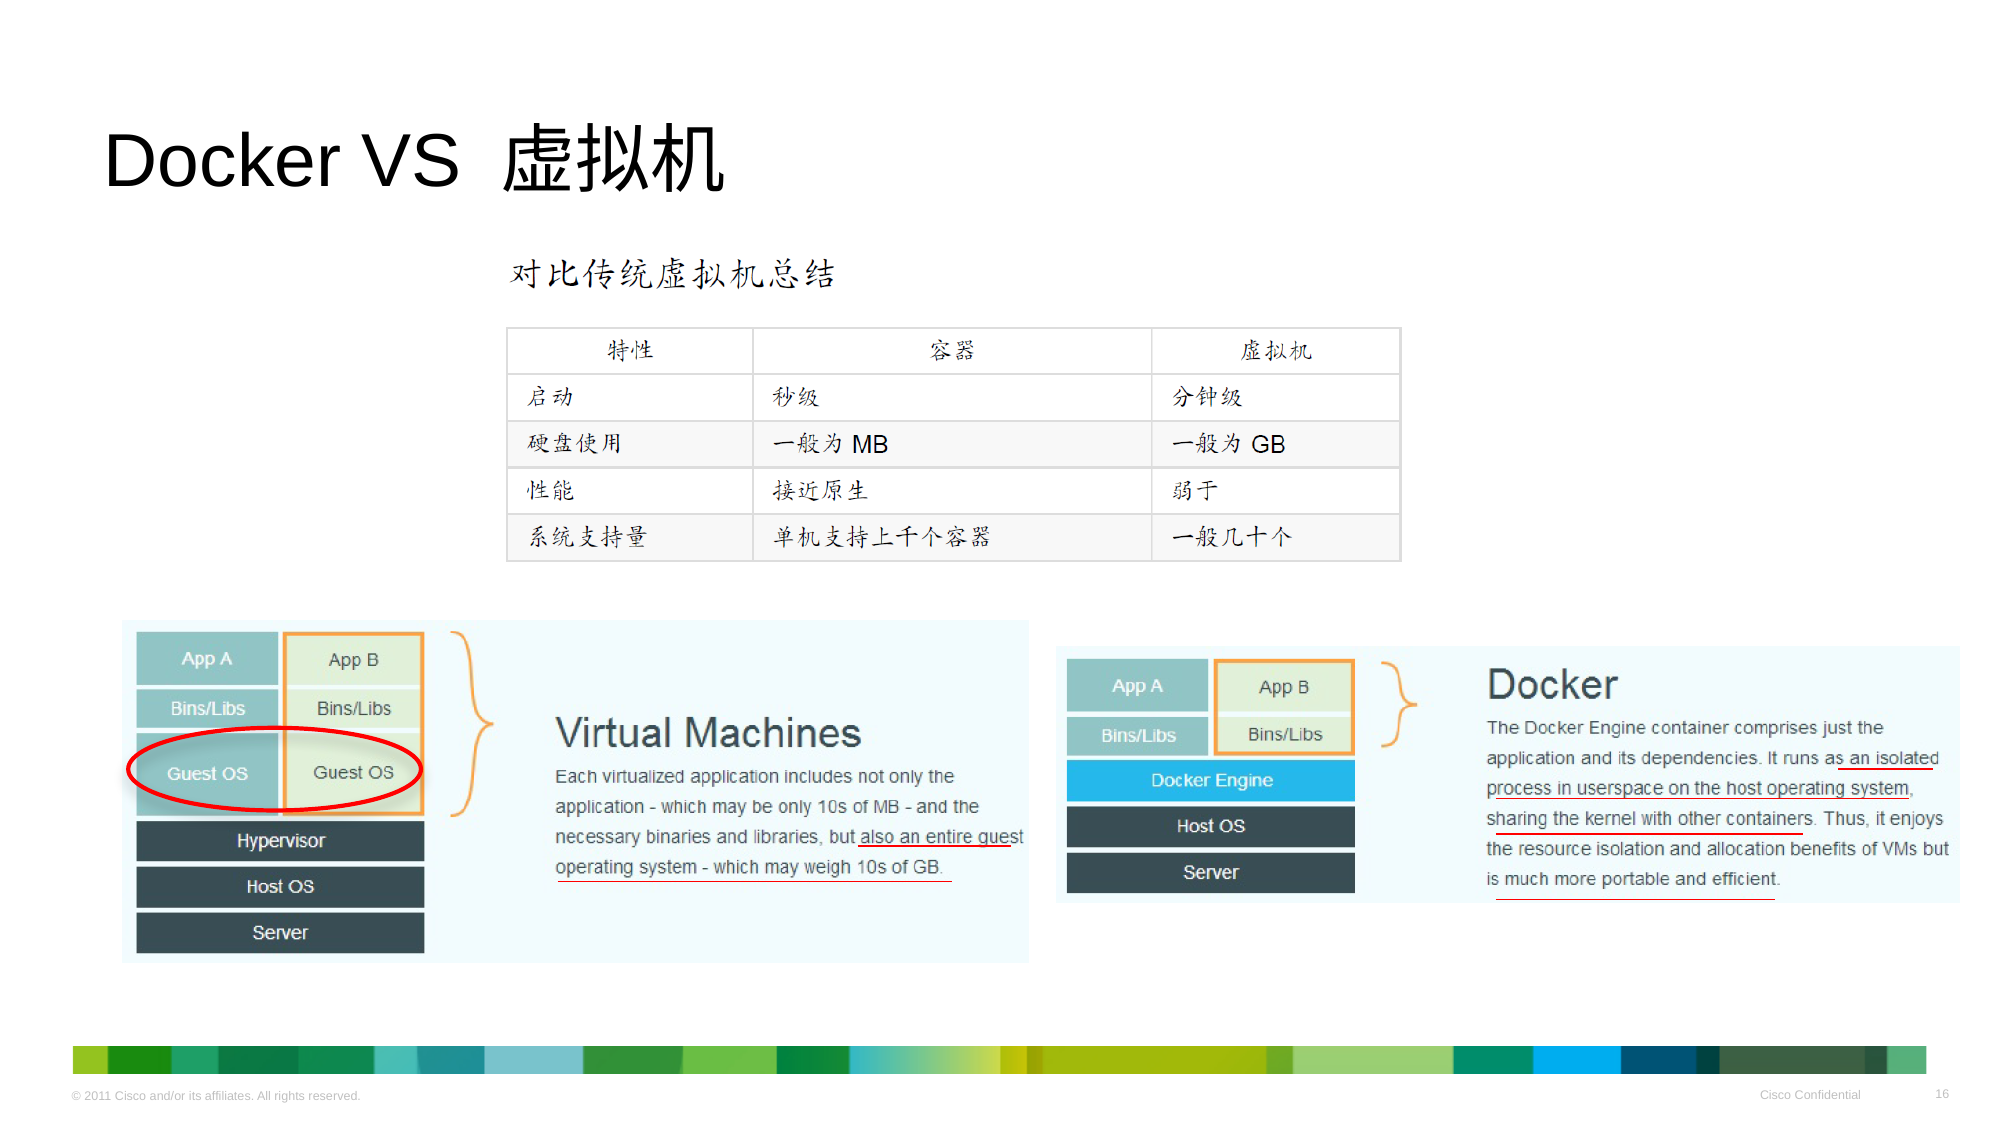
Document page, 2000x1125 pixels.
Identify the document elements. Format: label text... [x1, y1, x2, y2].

picture [1697, 1046, 1927, 1074]
picture [486, 239, 1418, 581]
picture [72, 1046, 1533, 1074]
picture [1055, 633, 1962, 906]
picture [94, 603, 1048, 969]
title Docker VS 虚拟机 [90, 70, 1967, 209]
